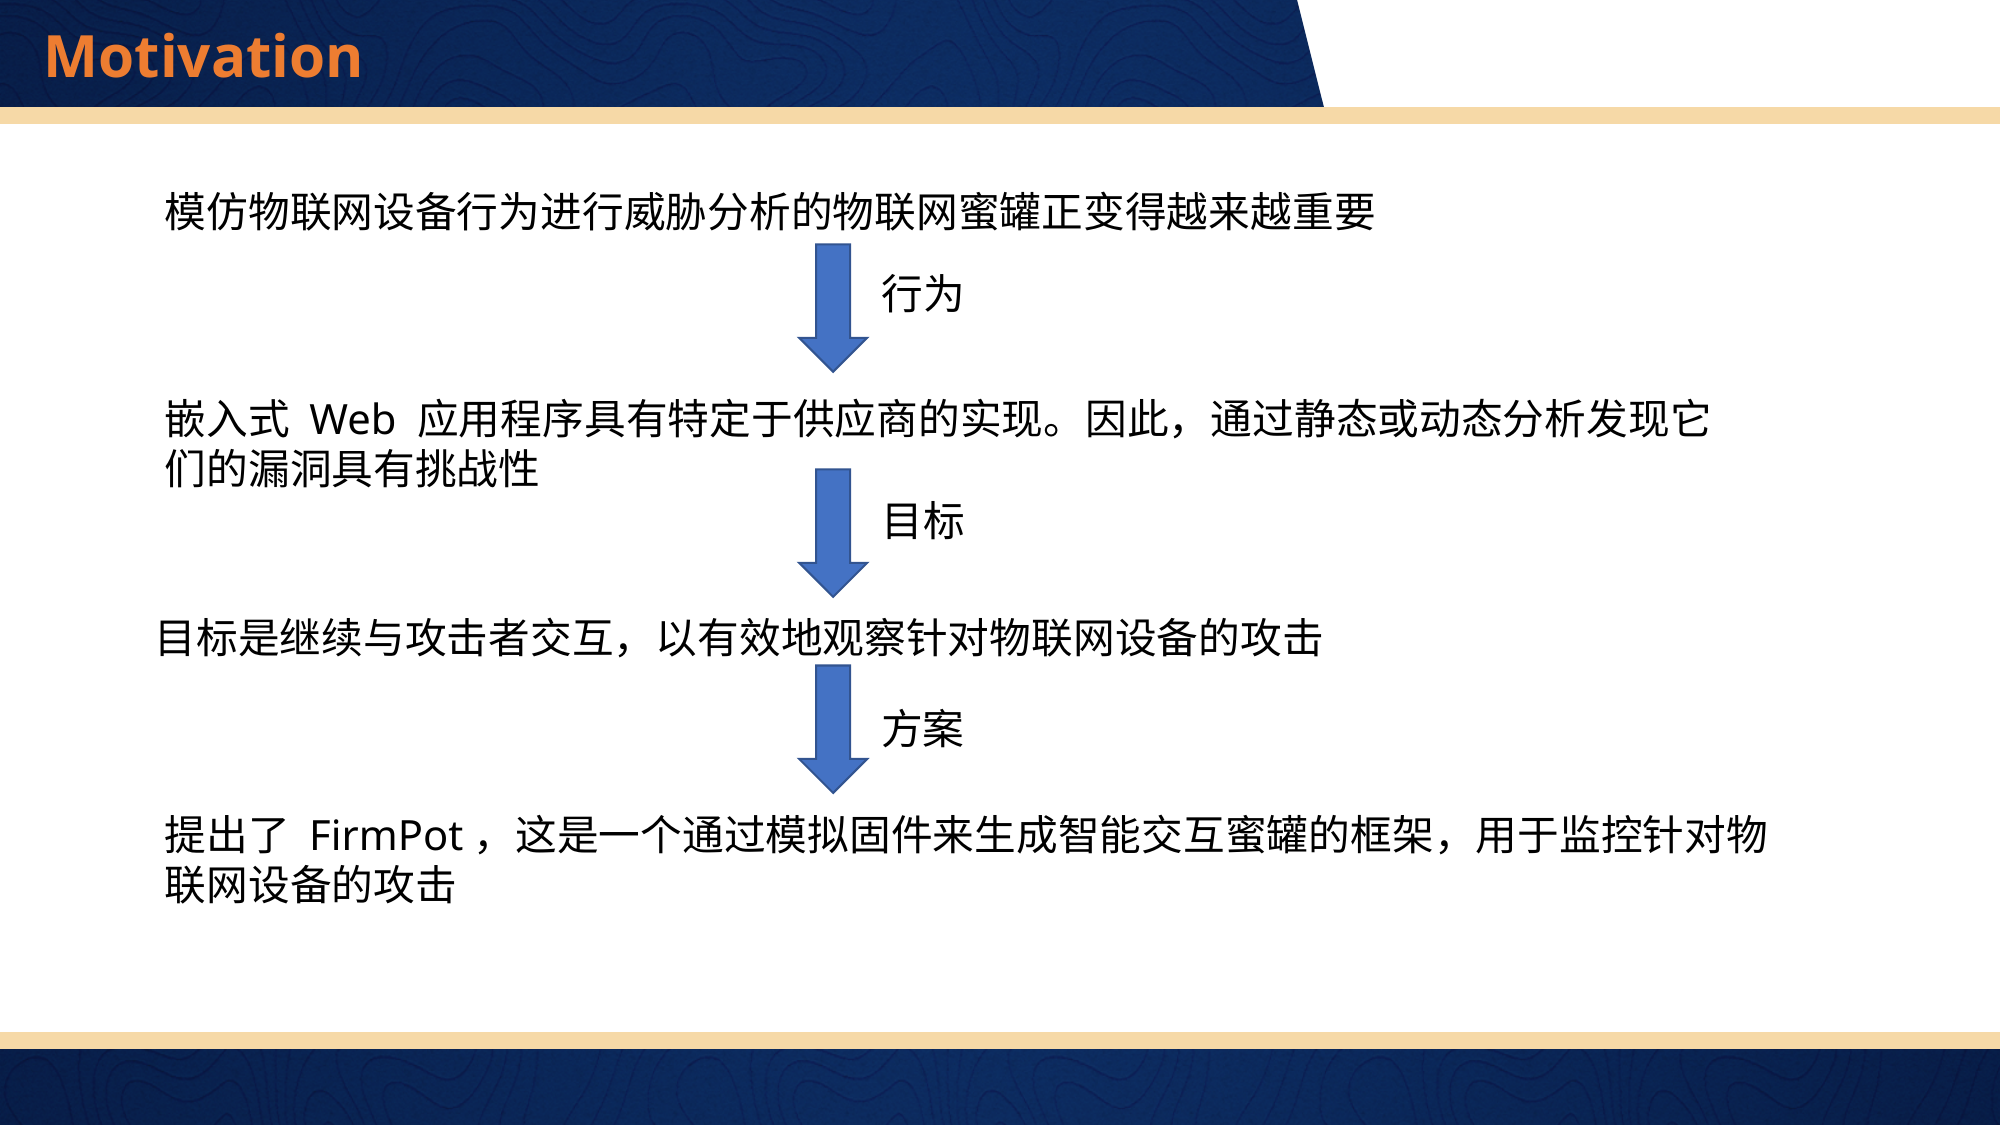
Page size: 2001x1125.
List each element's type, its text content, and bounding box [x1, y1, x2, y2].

picture [0, 1041, 2000, 1125]
text_box 行为 [867, 260, 1000, 325]
text_box 目标是继续与攻击者交互，以有效地观察针对物联网设备的攻击 [139, 604, 1384, 670]
text_box 嵌入式 Web 应用程序具有特定于供应商的实现。因此，通过静态或动态分析发现它们的漏洞具有挑战性 [150, 385, 1765, 501]
text_box [796, 243, 870, 374]
text_box 模仿物联网设备行为进行威胁分析的物联网蜜罐正变得越来越重要 [150, 178, 1611, 244]
picture [0, 0, 1327, 115]
text_box 方案 [866, 695, 1000, 761]
text_box [796, 664, 867, 795]
text_box 提出了 FirmPot，这是一个通过模拟固件来生成智能交互蜜罐的框架，用于监控针对物联网设备的攻击 [149, 801, 1814, 917]
text_box 目标 [867, 487, 1000, 553]
text_box [796, 468, 870, 599]
